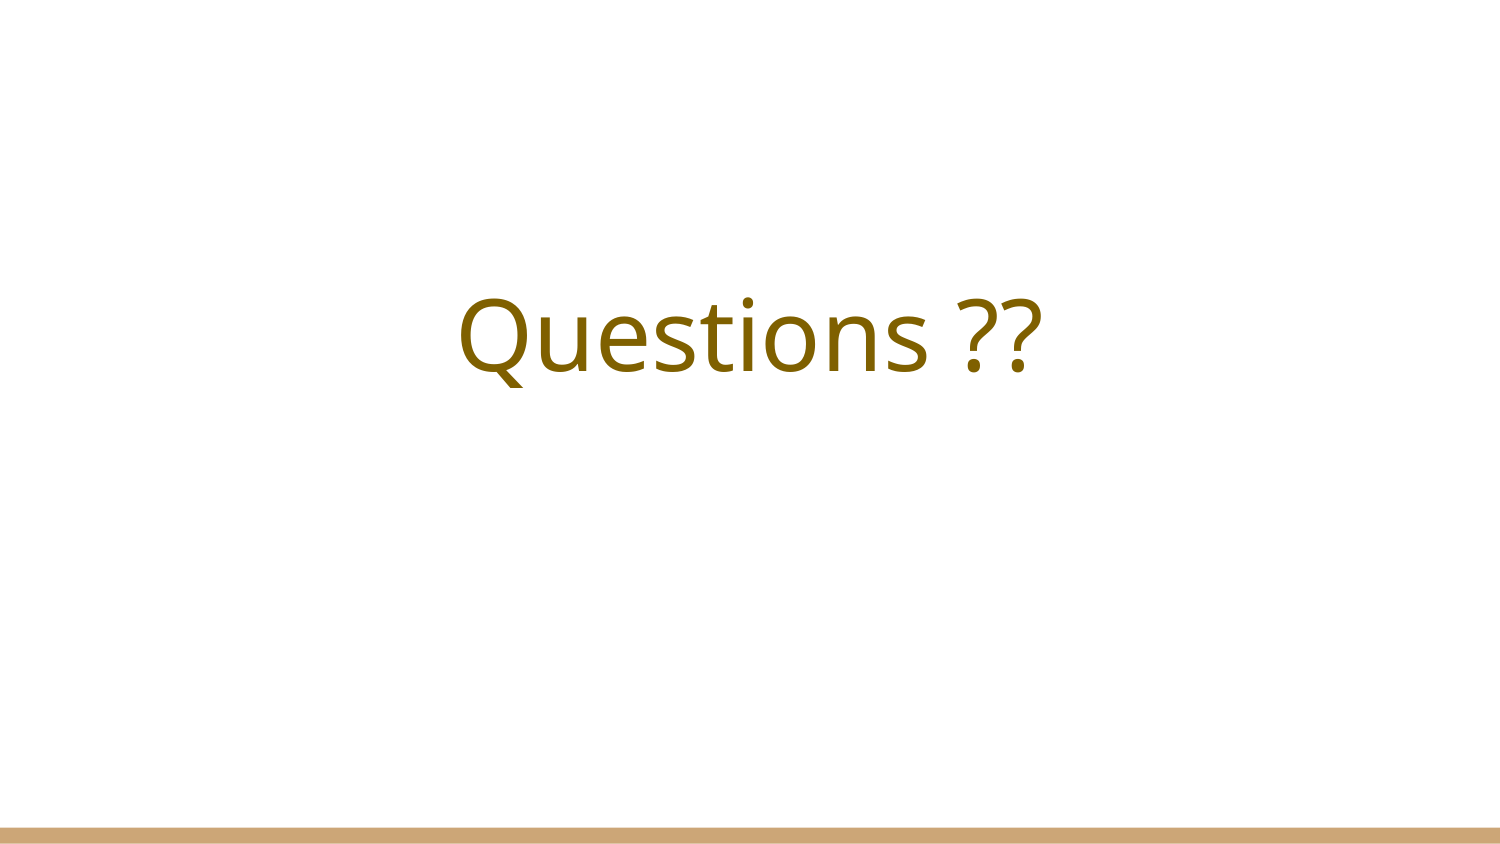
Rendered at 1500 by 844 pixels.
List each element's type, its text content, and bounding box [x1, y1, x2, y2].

title Questions ?? [51, 157, 1449, 507]
